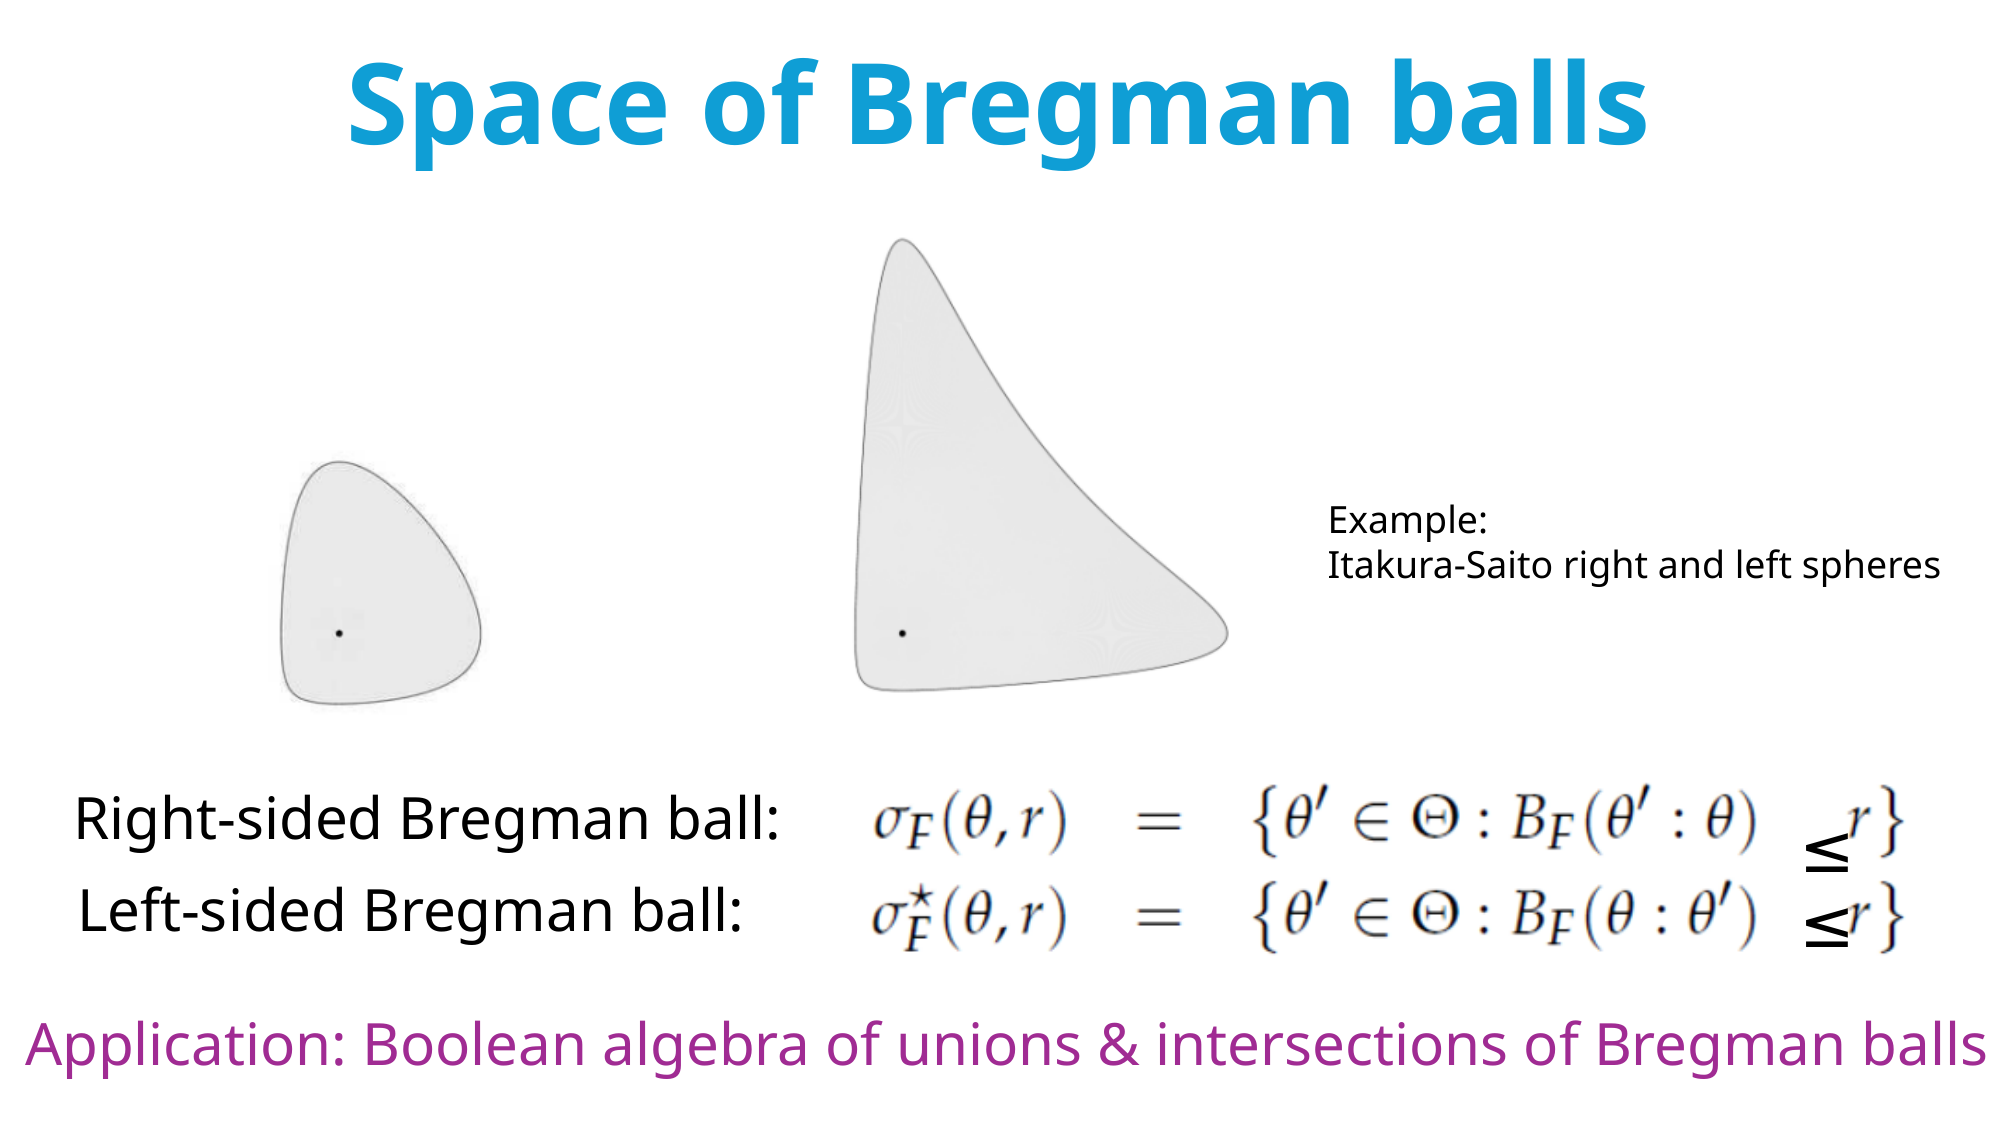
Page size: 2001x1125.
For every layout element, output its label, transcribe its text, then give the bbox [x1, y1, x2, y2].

text_box Example: Itakura-Saito right and left spheres [1312, 488, 1972, 594]
title Space of Bregman balls [0, 0, 1997, 176]
text_box Right-sided Bregman ball: [58, 773, 796, 859]
text_box Left-sided Bregman ball: [62, 865, 760, 951]
picture [831, 777, 1922, 974]
text_box Application: Boolean algebra of unions & intersections of Bregman balls [10, 999, 2000, 1085]
picture [217, 189, 1296, 746]
